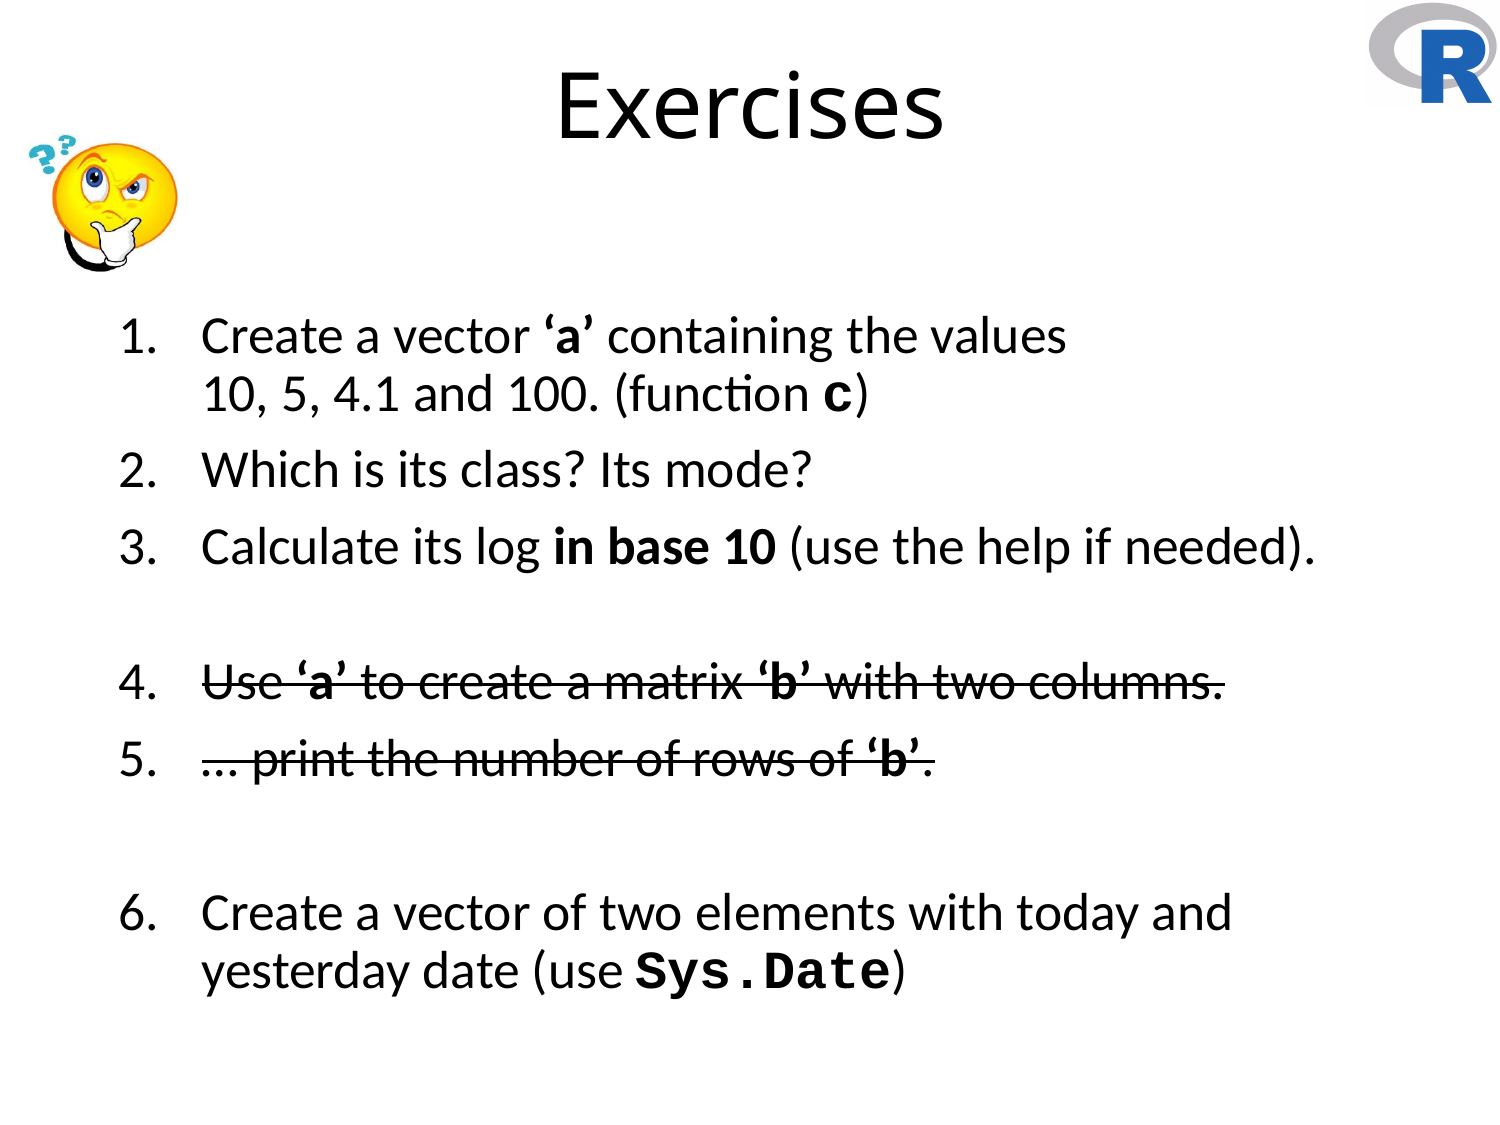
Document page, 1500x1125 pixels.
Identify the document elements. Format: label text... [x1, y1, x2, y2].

list Create a vector ‘a’ containing the values 10, 5, 4.1 and 100. (function c) Which is its class? Its mode? Calculate its log in base 10 (use the help if needed). Use ‘a’ to create a matrix ‘b’ with two columns. … print the number of rows of ‘b’. Create a vector of two elements with today and yesterday date (use Sys.Date) [103, 299, 1397, 1014]
title Exercises [0, 0, 1500, 218]
picture [1365, 0, 1500, 107]
picture [28, 134, 178, 272]
